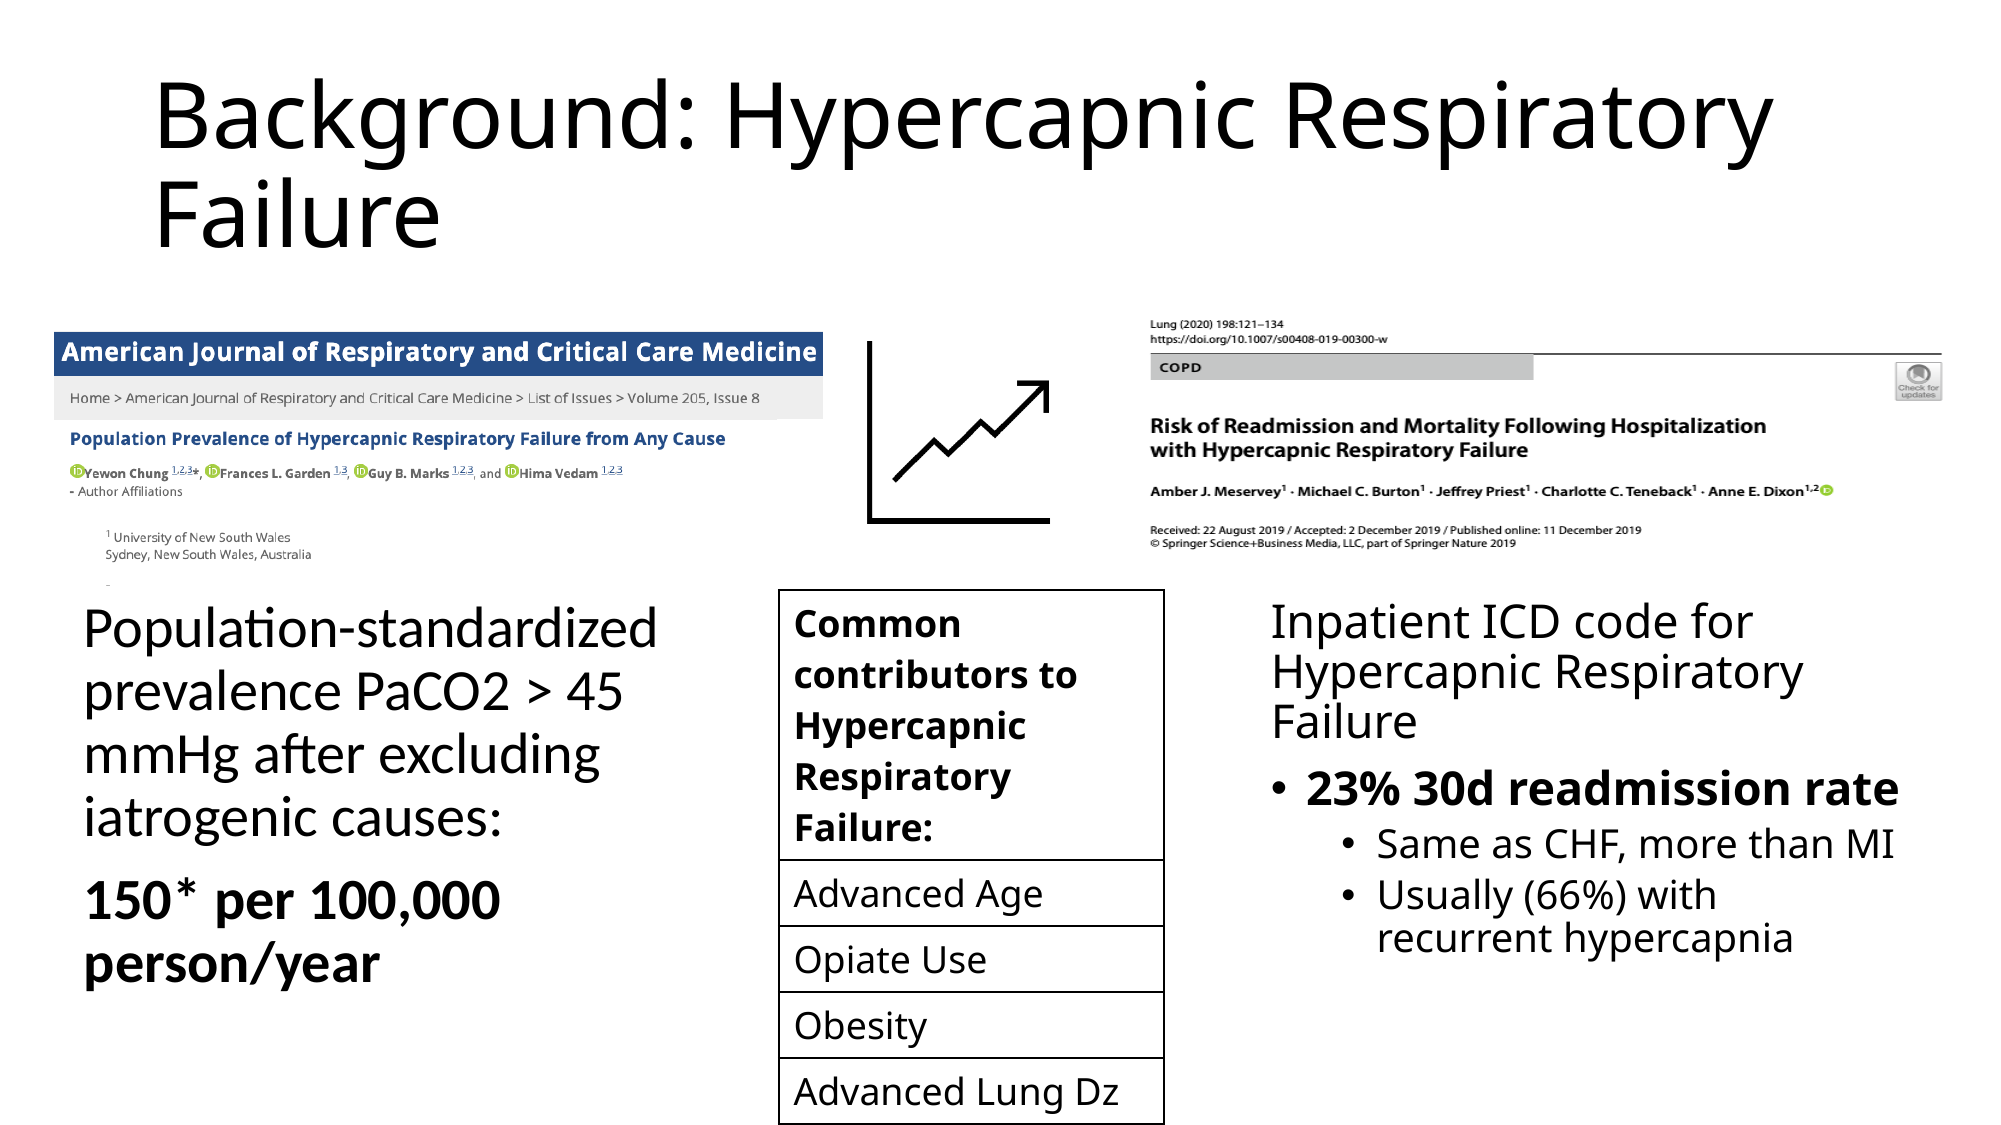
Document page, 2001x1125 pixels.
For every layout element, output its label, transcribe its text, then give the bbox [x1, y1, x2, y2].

table_cell Advanced Lung Dz [780, 1059, 1163, 1123]
table_cell Opiate Use [780, 927, 1163, 991]
picture [828, 302, 1087, 561]
table_cell Advanced Age [780, 861, 1163, 925]
text_box Population-standardized prevalence PaCO2 > 45 mmHg after excluding iatrogenic causes: 150* per 100,000 person/year [68, 594, 718, 1046]
table_header Common contributors to Hypercapnic Respiratory Failure: [780, 591, 1163, 859]
text_box Inpatient ICD code for Hypercapnic Respiratory Failure 23% 30d readmission rate Same as CHF, more than MI Usually (66%) with recurrent hypercapnia [1255, 590, 1916, 1010]
title Background: Hypercapnic Respiratory Failure [137, 59, 1863, 278]
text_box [53, 331, 859, 594]
picture [1133, 307, 1961, 563]
table_cell Obesity [780, 993, 1163, 1057]
